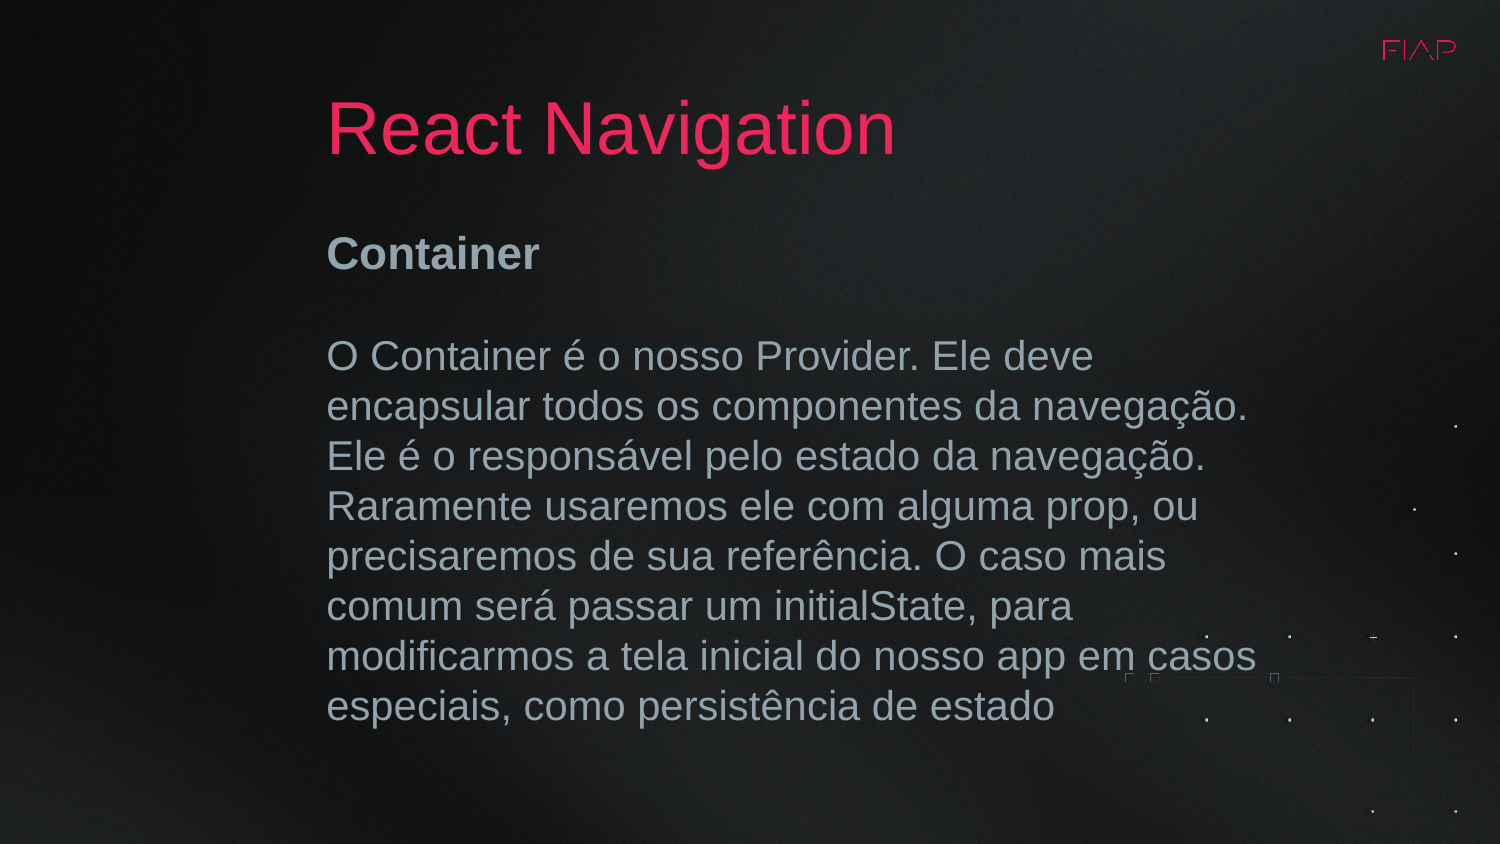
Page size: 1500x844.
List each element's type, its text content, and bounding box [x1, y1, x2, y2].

text_box Container O Container é o nosso Provider. Ele deve encapsular todos os componentes da navegação. Ele é o responsável pelo estado da navegação. Raramente usaremos ele com alguma prop, ou precisaremos de sua referência. O caso mais comum será passar um initialState, para modificarmos a tela inicial do nosso app em casos especiais, como persistência de estado [311, 216, 1292, 787]
text_box React Navigation [311, 72, 1126, 177]
picture [0, 0, 1500, 844]
